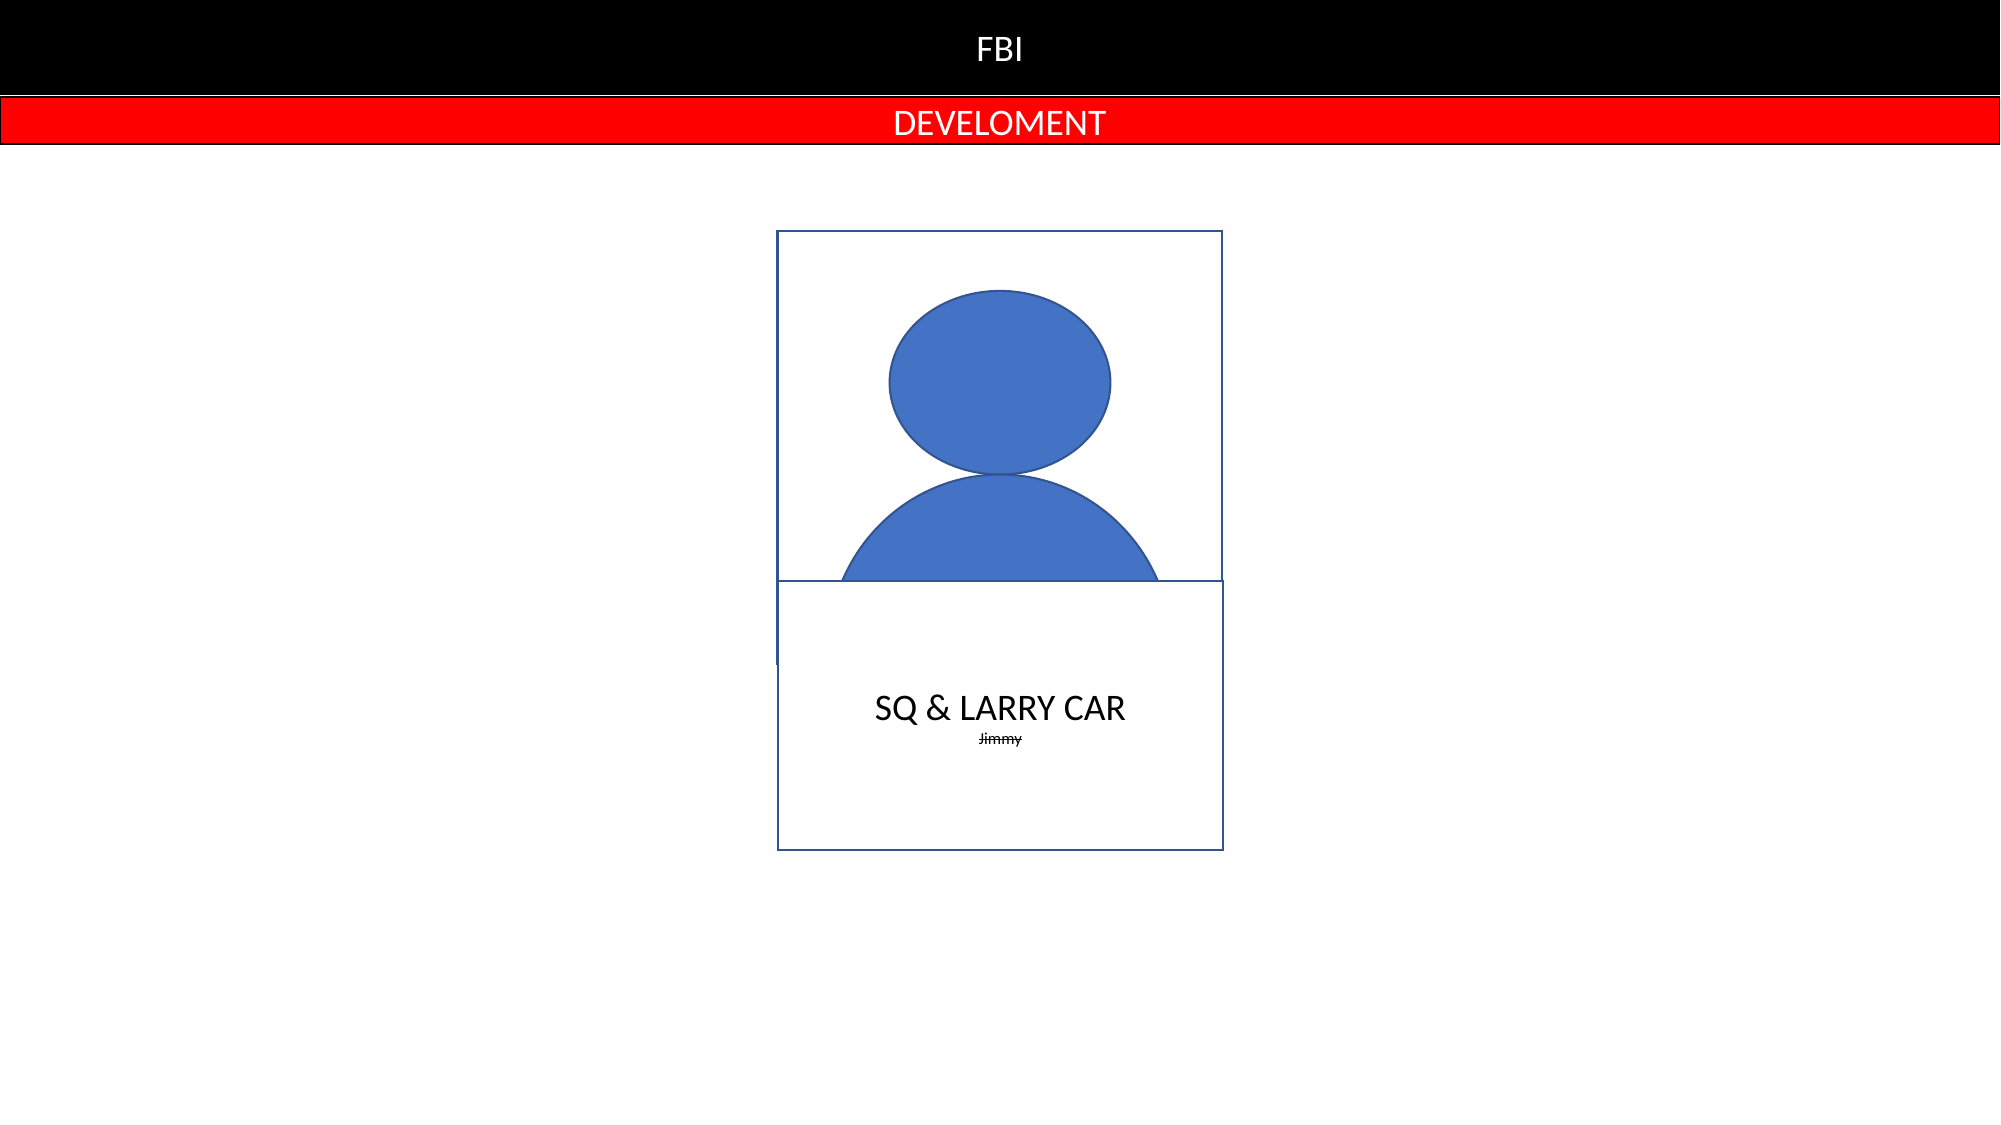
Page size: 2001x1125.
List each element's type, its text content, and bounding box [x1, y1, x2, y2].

text_box [888, 289, 1112, 474]
text_box DEVELOMENT [0, 96, 2000, 145]
text_box [776, 230, 1223, 665]
text_box SQ & LARRY CAR Jimmy [777, 580, 1224, 851]
text_box FBI [0, 0, 2000, 95]
text_box [841, 473, 1159, 580]
